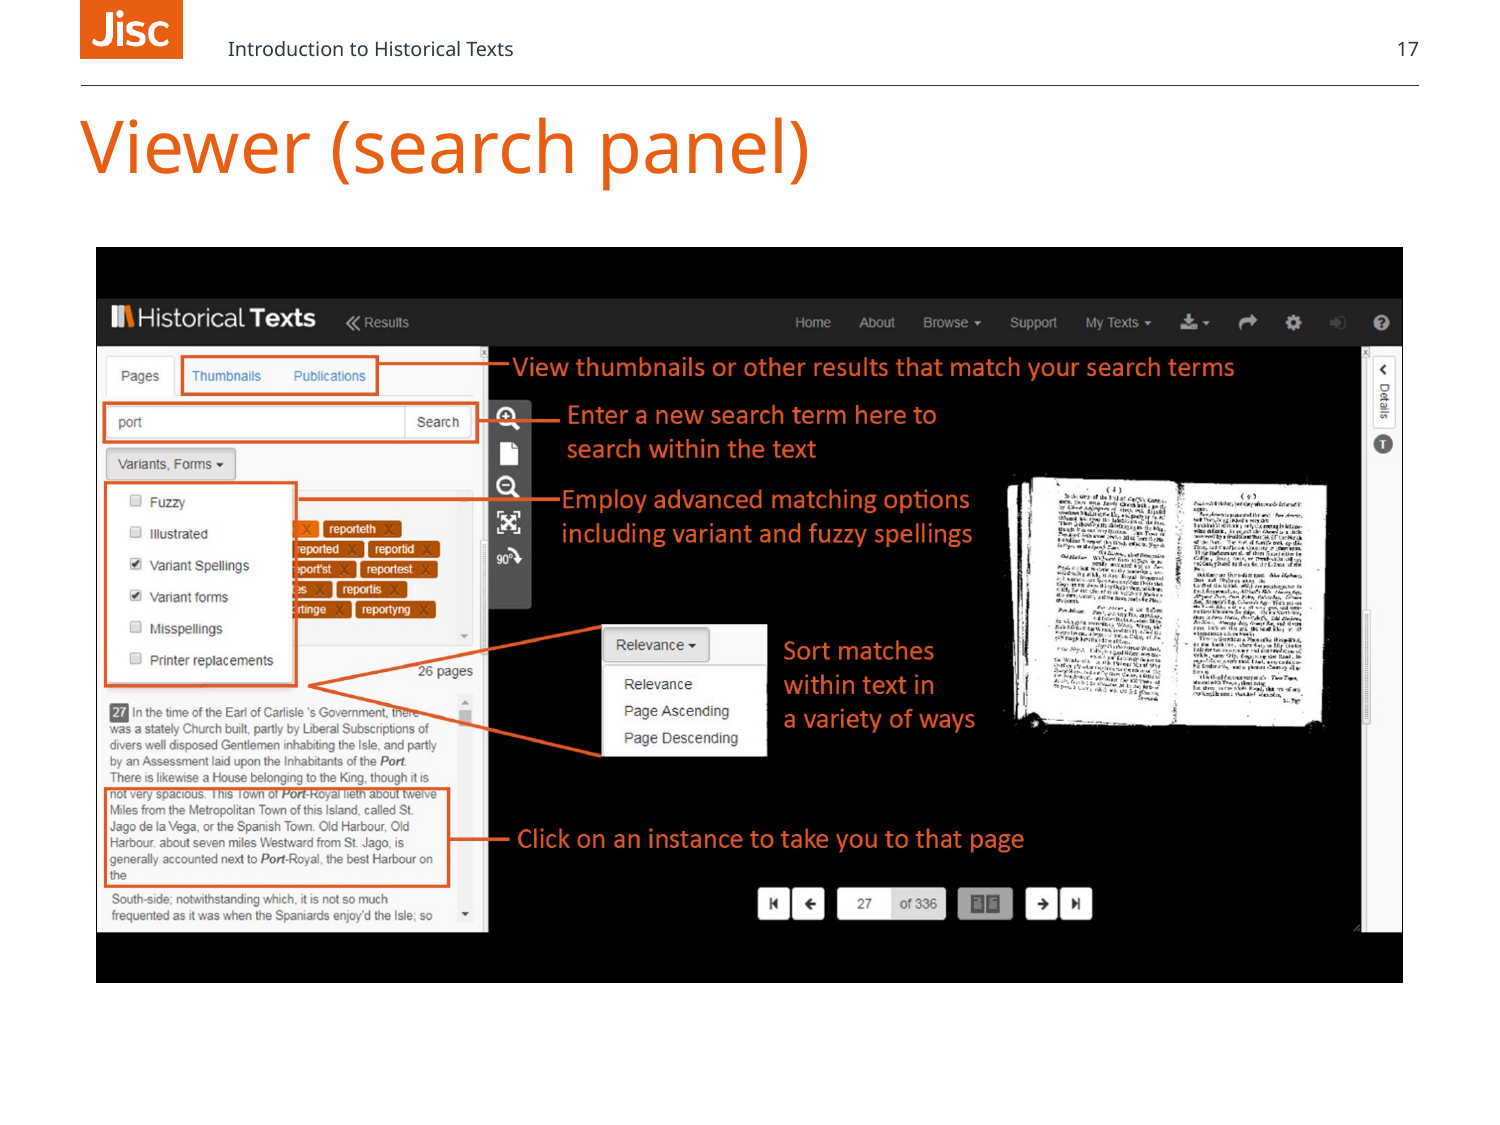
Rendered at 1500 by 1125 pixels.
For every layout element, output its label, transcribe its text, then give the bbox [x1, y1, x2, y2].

slide_number 17 [1338, 39, 1420, 64]
title Viewer (search panel) [80, 85, 1301, 276]
picture [96, 247, 1404, 983]
picture [80, 0, 183, 59]
footer Introduction to Historical Texts [228, 39, 1102, 64]
